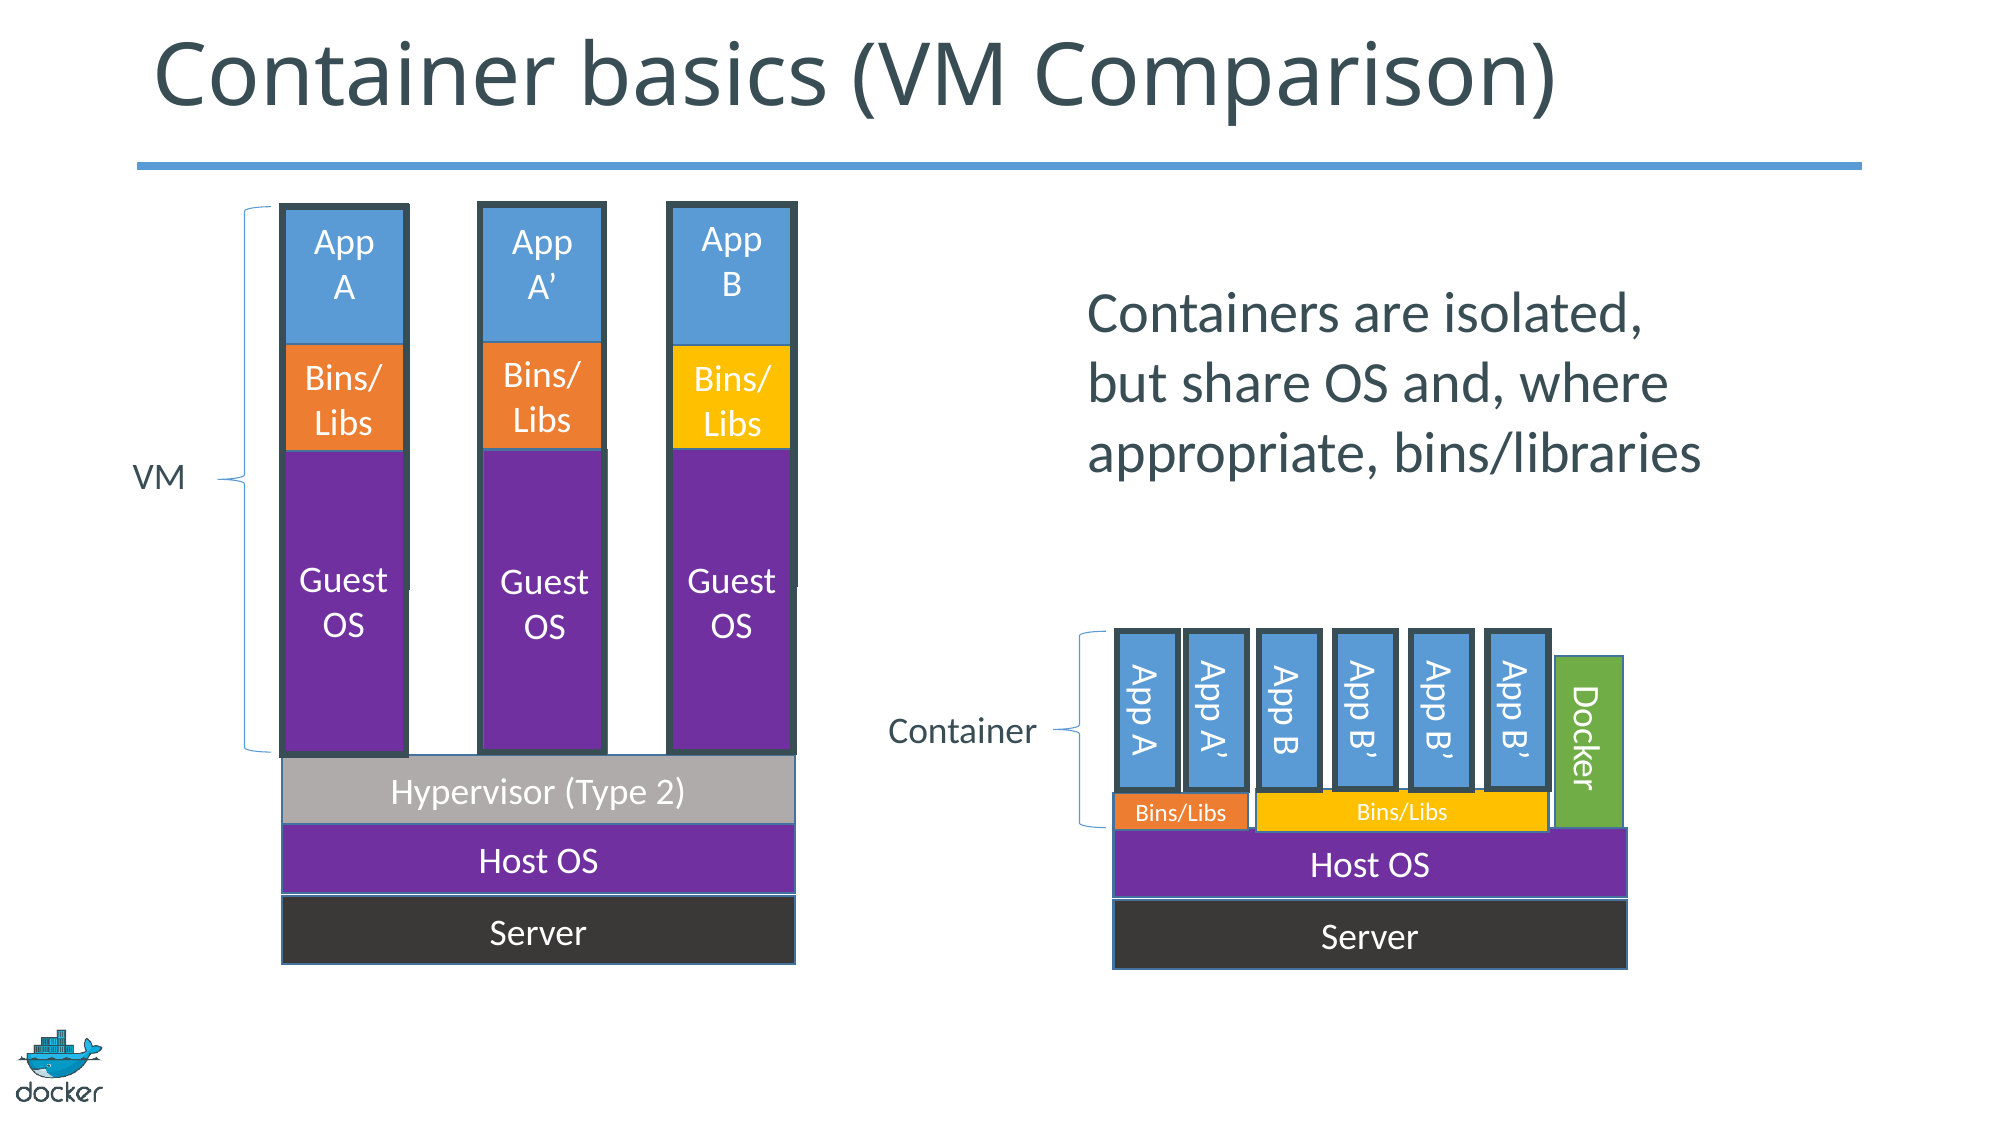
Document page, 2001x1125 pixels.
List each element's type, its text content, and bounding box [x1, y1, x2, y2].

text_box App B’ [1486, 630, 1549, 790]
text_box App A’ [1185, 630, 1248, 791]
text_box Guest OS [482, 449, 608, 756]
text_box Server [281, 895, 796, 965]
text_box [217, 206, 272, 753]
text_box Hypervisor (Type 2) [281, 754, 796, 823]
text_box Bins/Libs [1112, 792, 1249, 831]
text_box Container [873, 699, 1053, 759]
text_box App B [1258, 630, 1321, 791]
text_box Host OS [281, 823, 796, 894]
text_box Containers are isolated, but share OS and, where appropriate, bins/libraries [1072, 267, 1749, 492]
picture [0, 1010, 131, 1121]
text_box Server [1112, 899, 1628, 970]
text_box App B’ [1410, 630, 1473, 791]
text_box [479, 203, 605, 753]
text_box [281, 205, 407, 755]
text_box App B’ [1334, 630, 1397, 790]
text_box Host OS [1112, 827, 1628, 898]
title Container basics (VM Comparison) [137, 22, 1863, 133]
text_box Bins/Libs [1255, 788, 1550, 833]
text_box [669, 203, 795, 753]
text_box Docker [1554, 655, 1624, 827]
text_box VM [117, 444, 201, 505]
text_box [1053, 630, 1106, 829]
text_box App A [1116, 630, 1179, 791]
